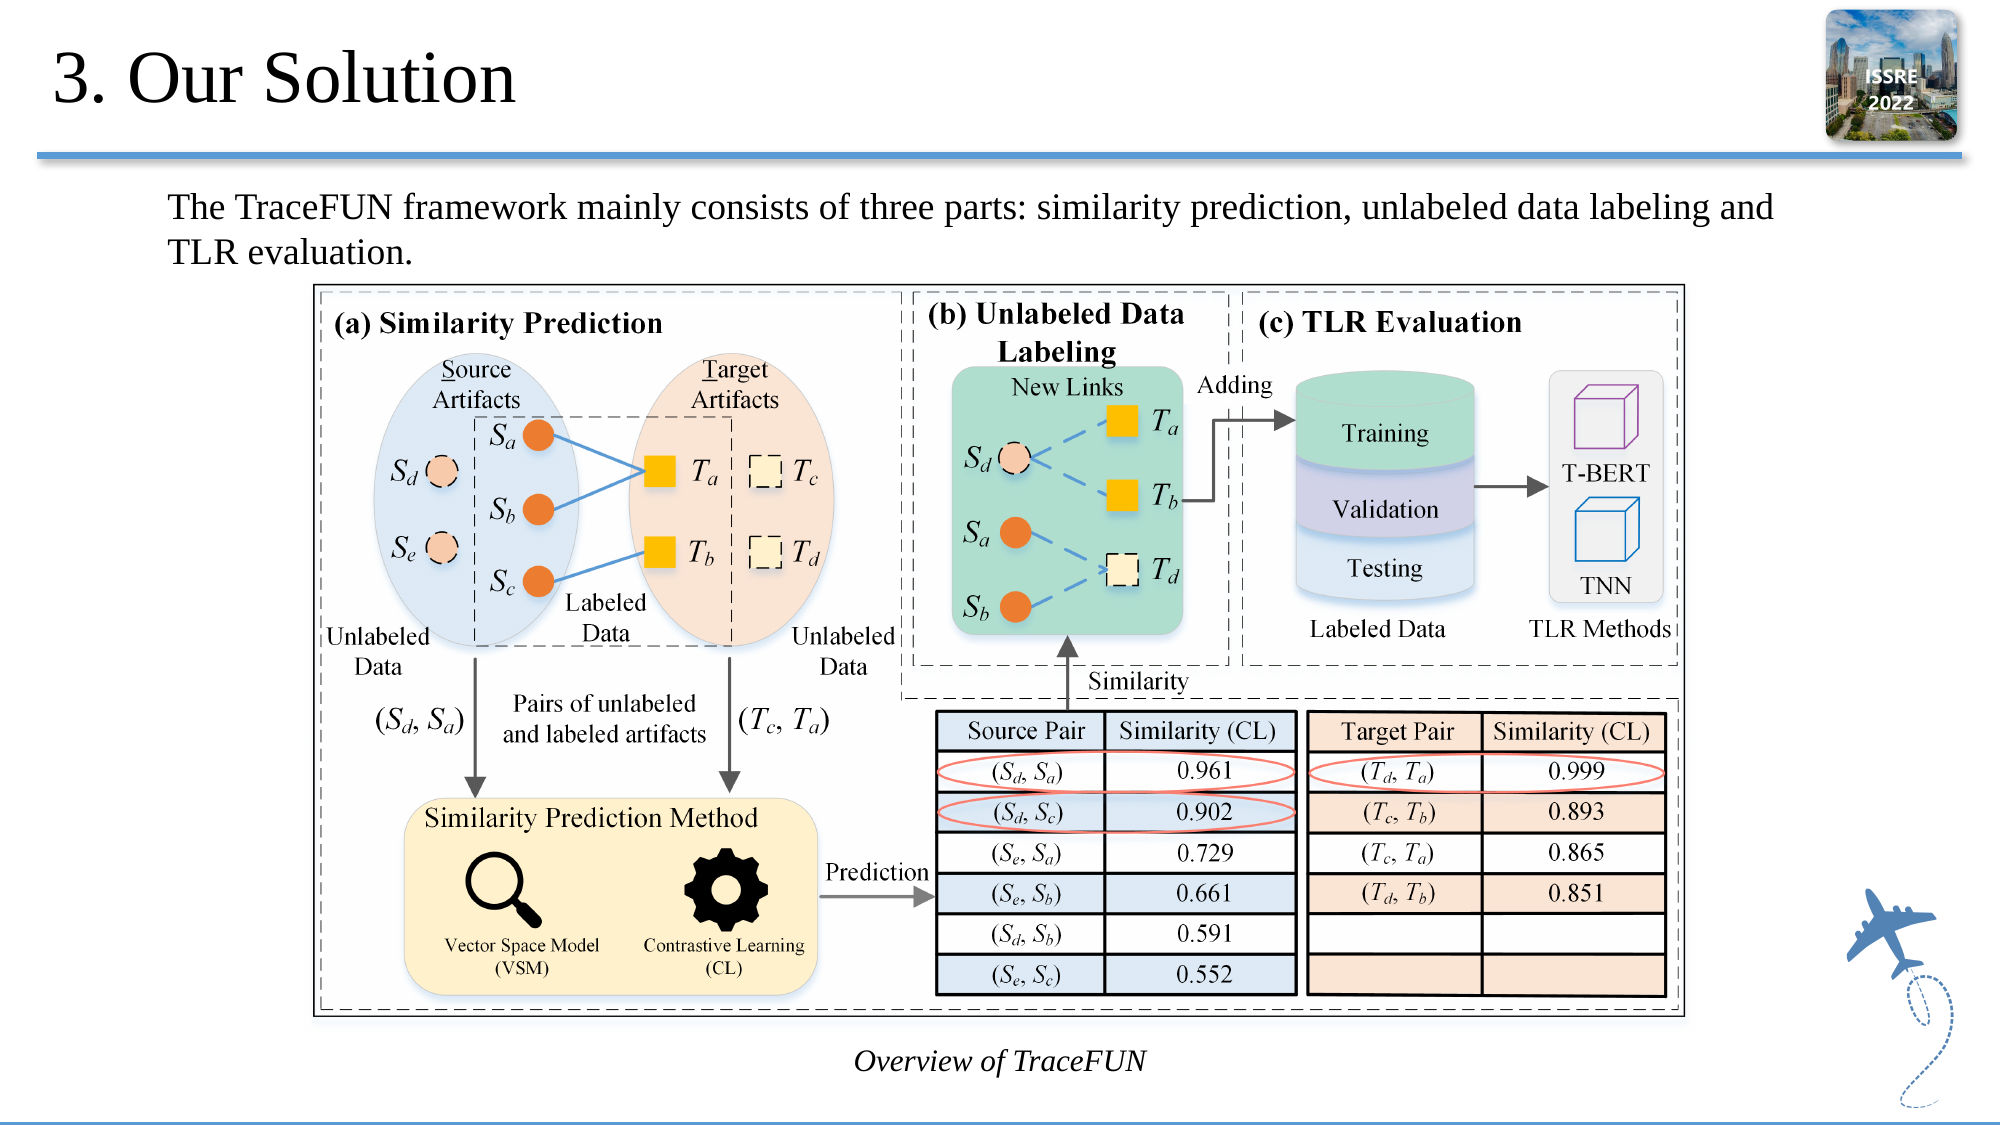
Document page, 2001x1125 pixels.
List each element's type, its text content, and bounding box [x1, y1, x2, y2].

picture [1800, 855, 2001, 1125]
title 3. Our Solution [35, 0, 1965, 159]
text_box The TraceFUN framework mainly consists of three parts: similarity prediction, unlabeled data labeling and TLR evaluation. [152, 174, 1848, 280]
picture [304, 280, 1696, 1033]
text_box Overview of TraceFUN [838, 1033, 1162, 1085]
